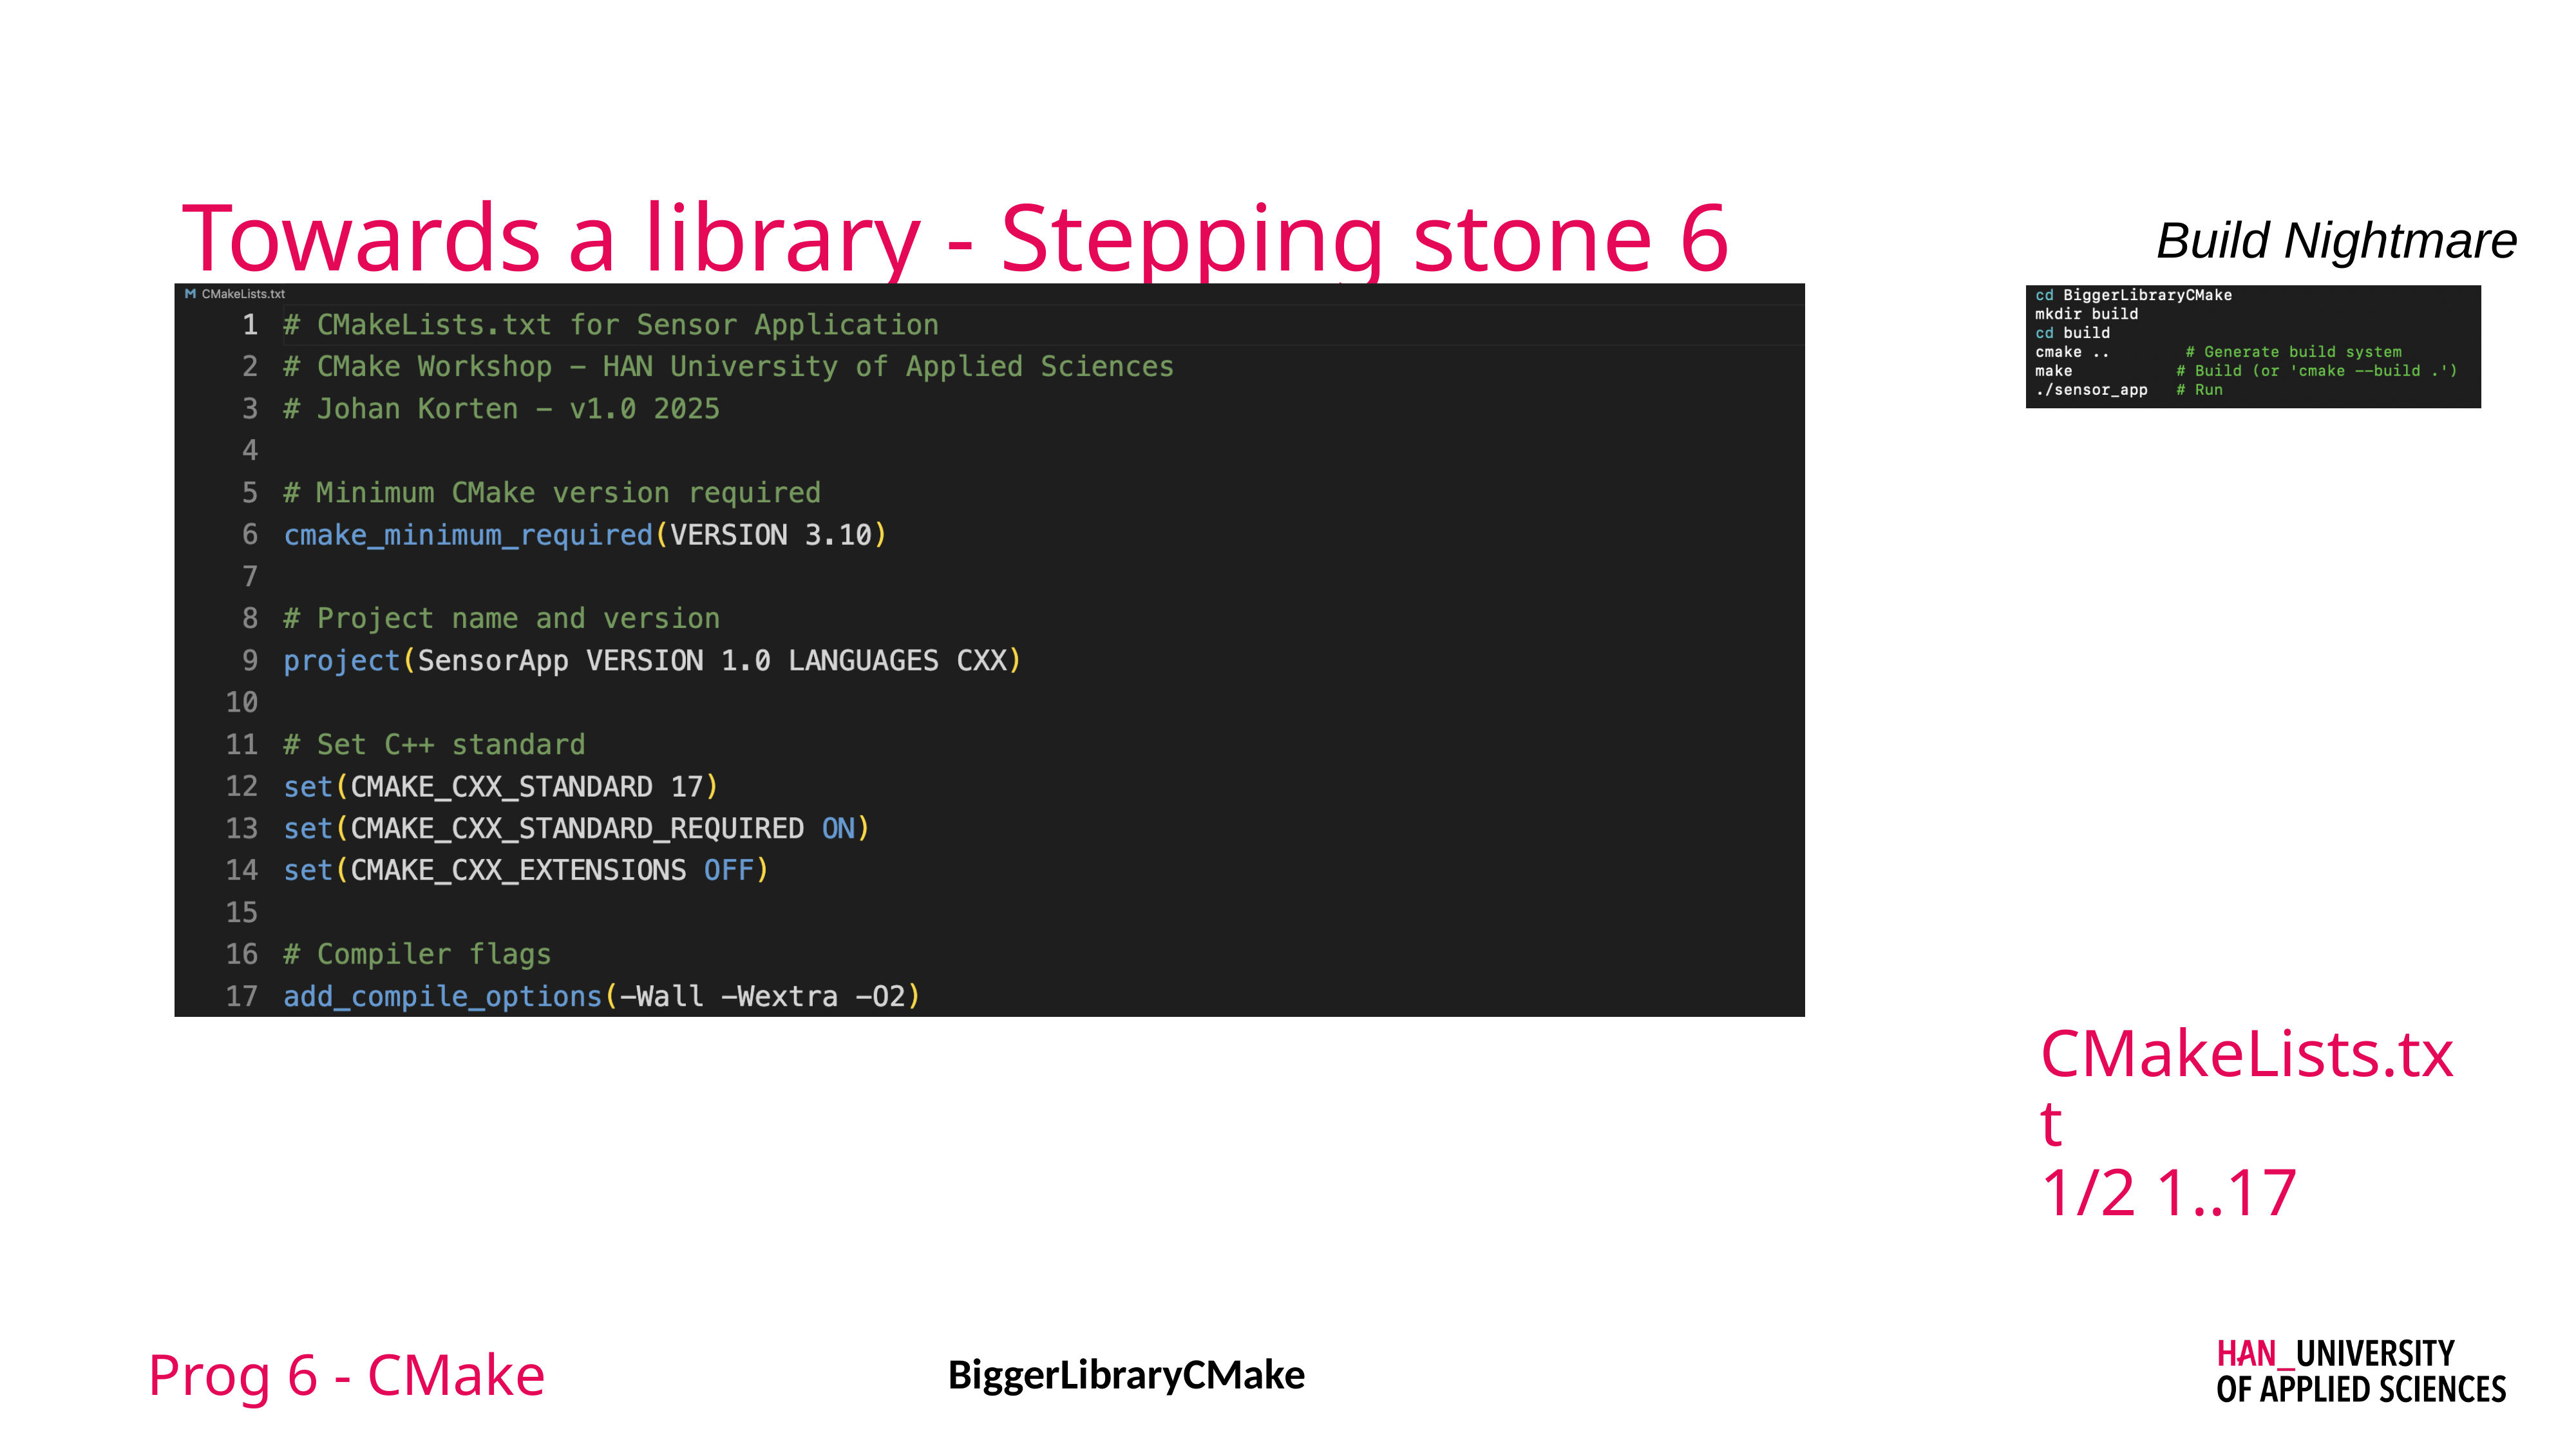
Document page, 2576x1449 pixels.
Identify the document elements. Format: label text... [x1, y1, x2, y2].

picture [2025, 285, 2481, 408]
text_box Build Nightmare [2152, 189, 2524, 273]
text_box BiggerLibraryCMake [916, 1341, 1338, 1403]
text_box CMakeLists.txt 1/2 1..17 [2035, 1016, 2472, 1235]
picture [175, 283, 1805, 1017]
title Towards a library - Stepping stone 6 [176, 77, 2400, 296]
picture [2209, 1313, 2540, 1449]
